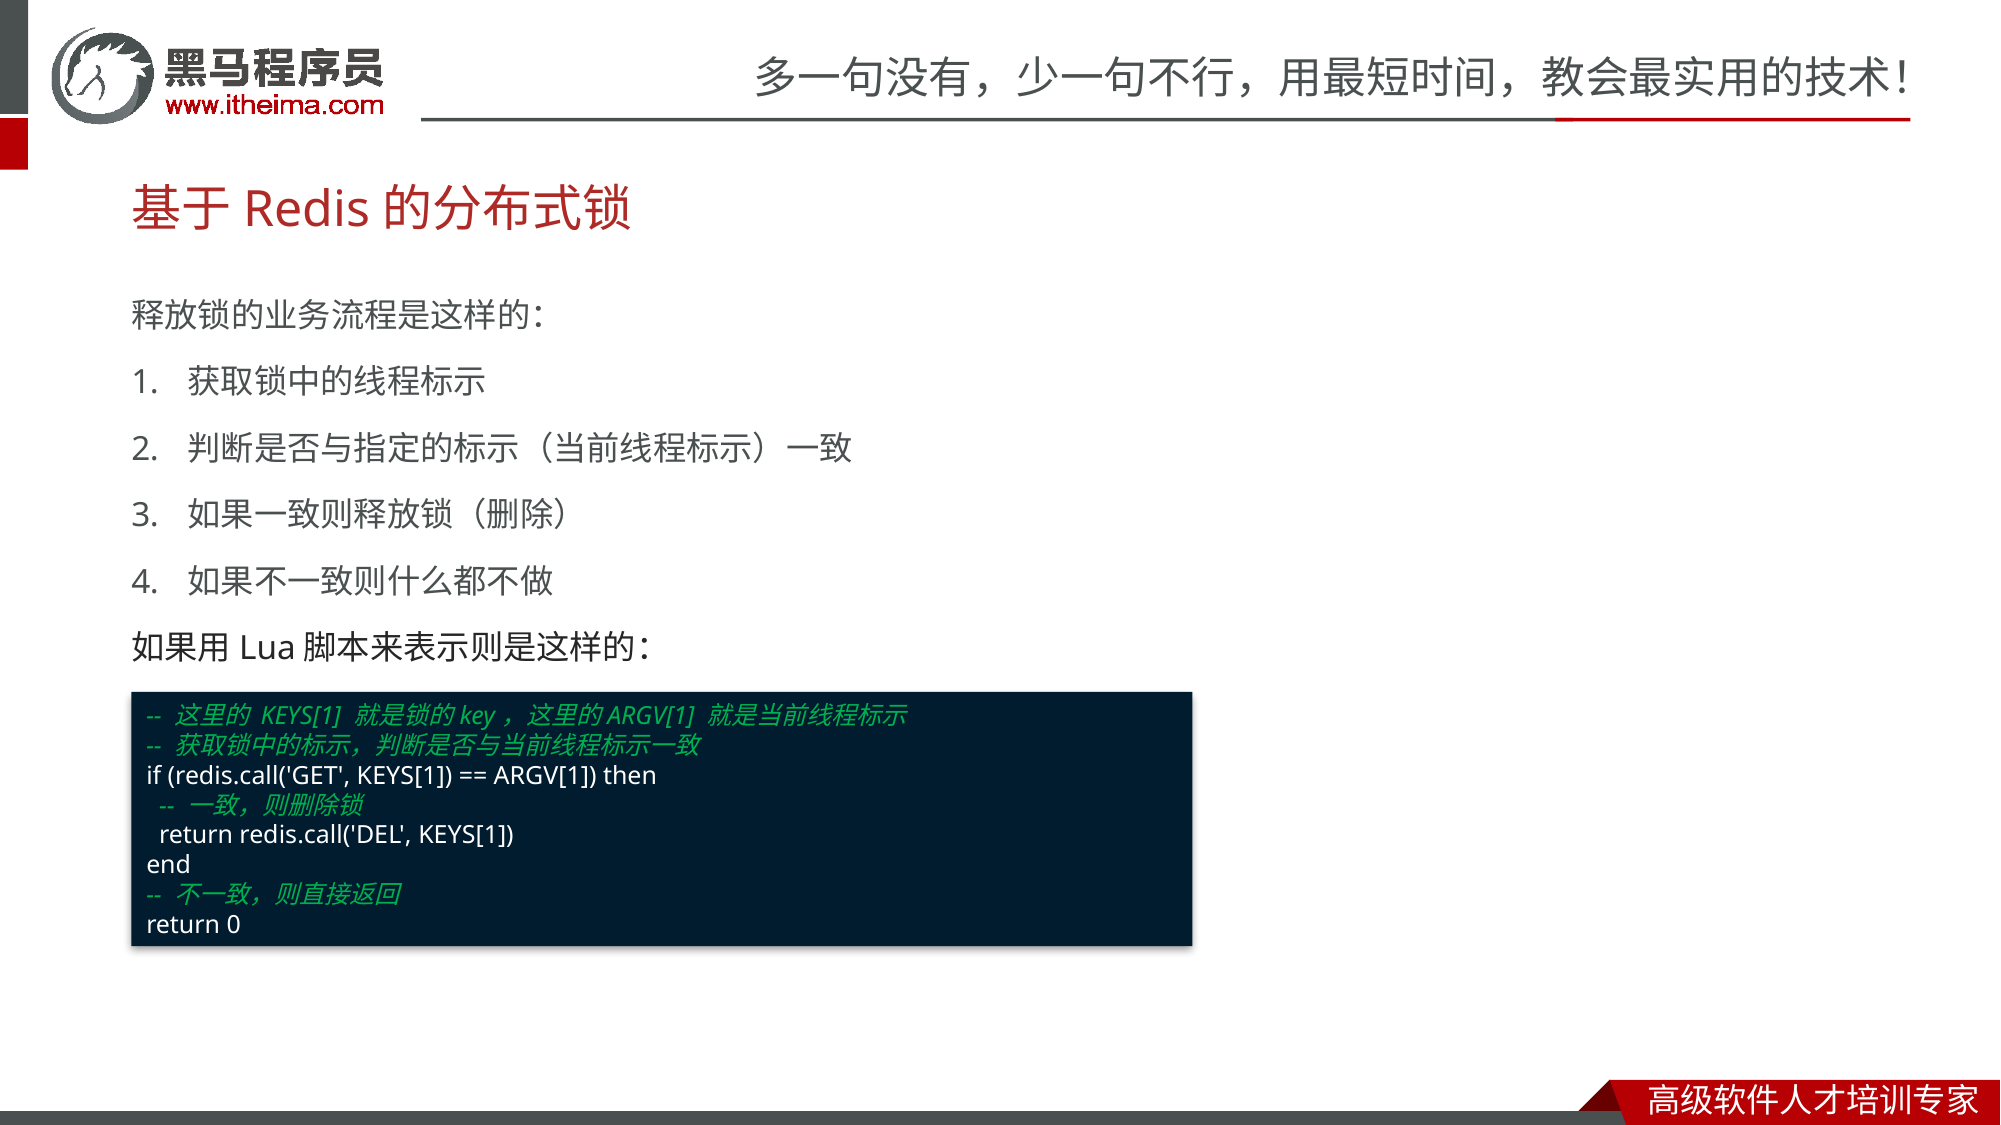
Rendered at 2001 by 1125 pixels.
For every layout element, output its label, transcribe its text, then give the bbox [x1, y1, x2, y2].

picture [50, 26, 384, 125]
text_box 基于Redis的分布式锁 [116, 169, 1872, 245]
list 释放锁的业务流程是这样的： 获取锁中的线程标示 判断是否与指定的标示（当前线程标示）一致 如果一致则释放锁（删除） 如果不一致则什么都不做 如果用Lua脚本来表示则是这样的： [116, 266, 1906, 900]
text_box -- 这里的 KEYS[1] 就是锁的key，这里的ARGV[1] 就是当前线程标示 -- 获取锁中的标示，判断是否与当前线程标示一致 if (redis.call('GET', KEYS[1]) == ARGV[1]) then -- 一致，则删除锁 return redis.call('DEL', KEYS[1]) end -- 不一致，则直接返回 return 0 [131, 691, 1193, 947]
